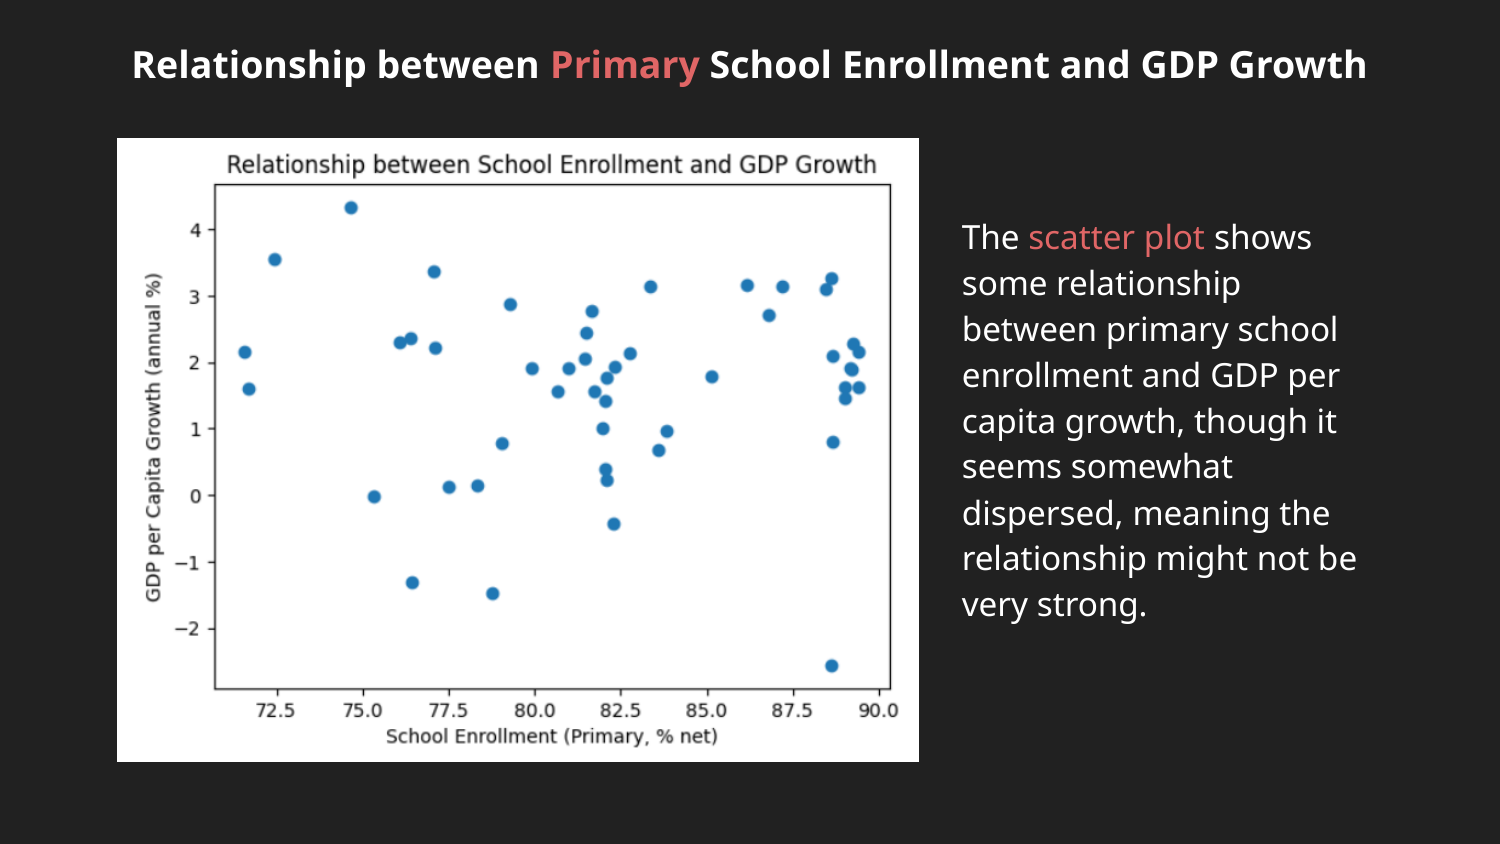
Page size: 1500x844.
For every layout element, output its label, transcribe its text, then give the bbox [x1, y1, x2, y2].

text_box The scatter plot shows some relationship between primary school enrollment and GDP per capita growth, though it seems somewhat dispersed, meaning the relationship might not be very strong. [946, 195, 1380, 639]
title Relationship between Primary School Enrollment and GDP Growth [51, 16, 1449, 111]
picture [117, 138, 920, 763]
